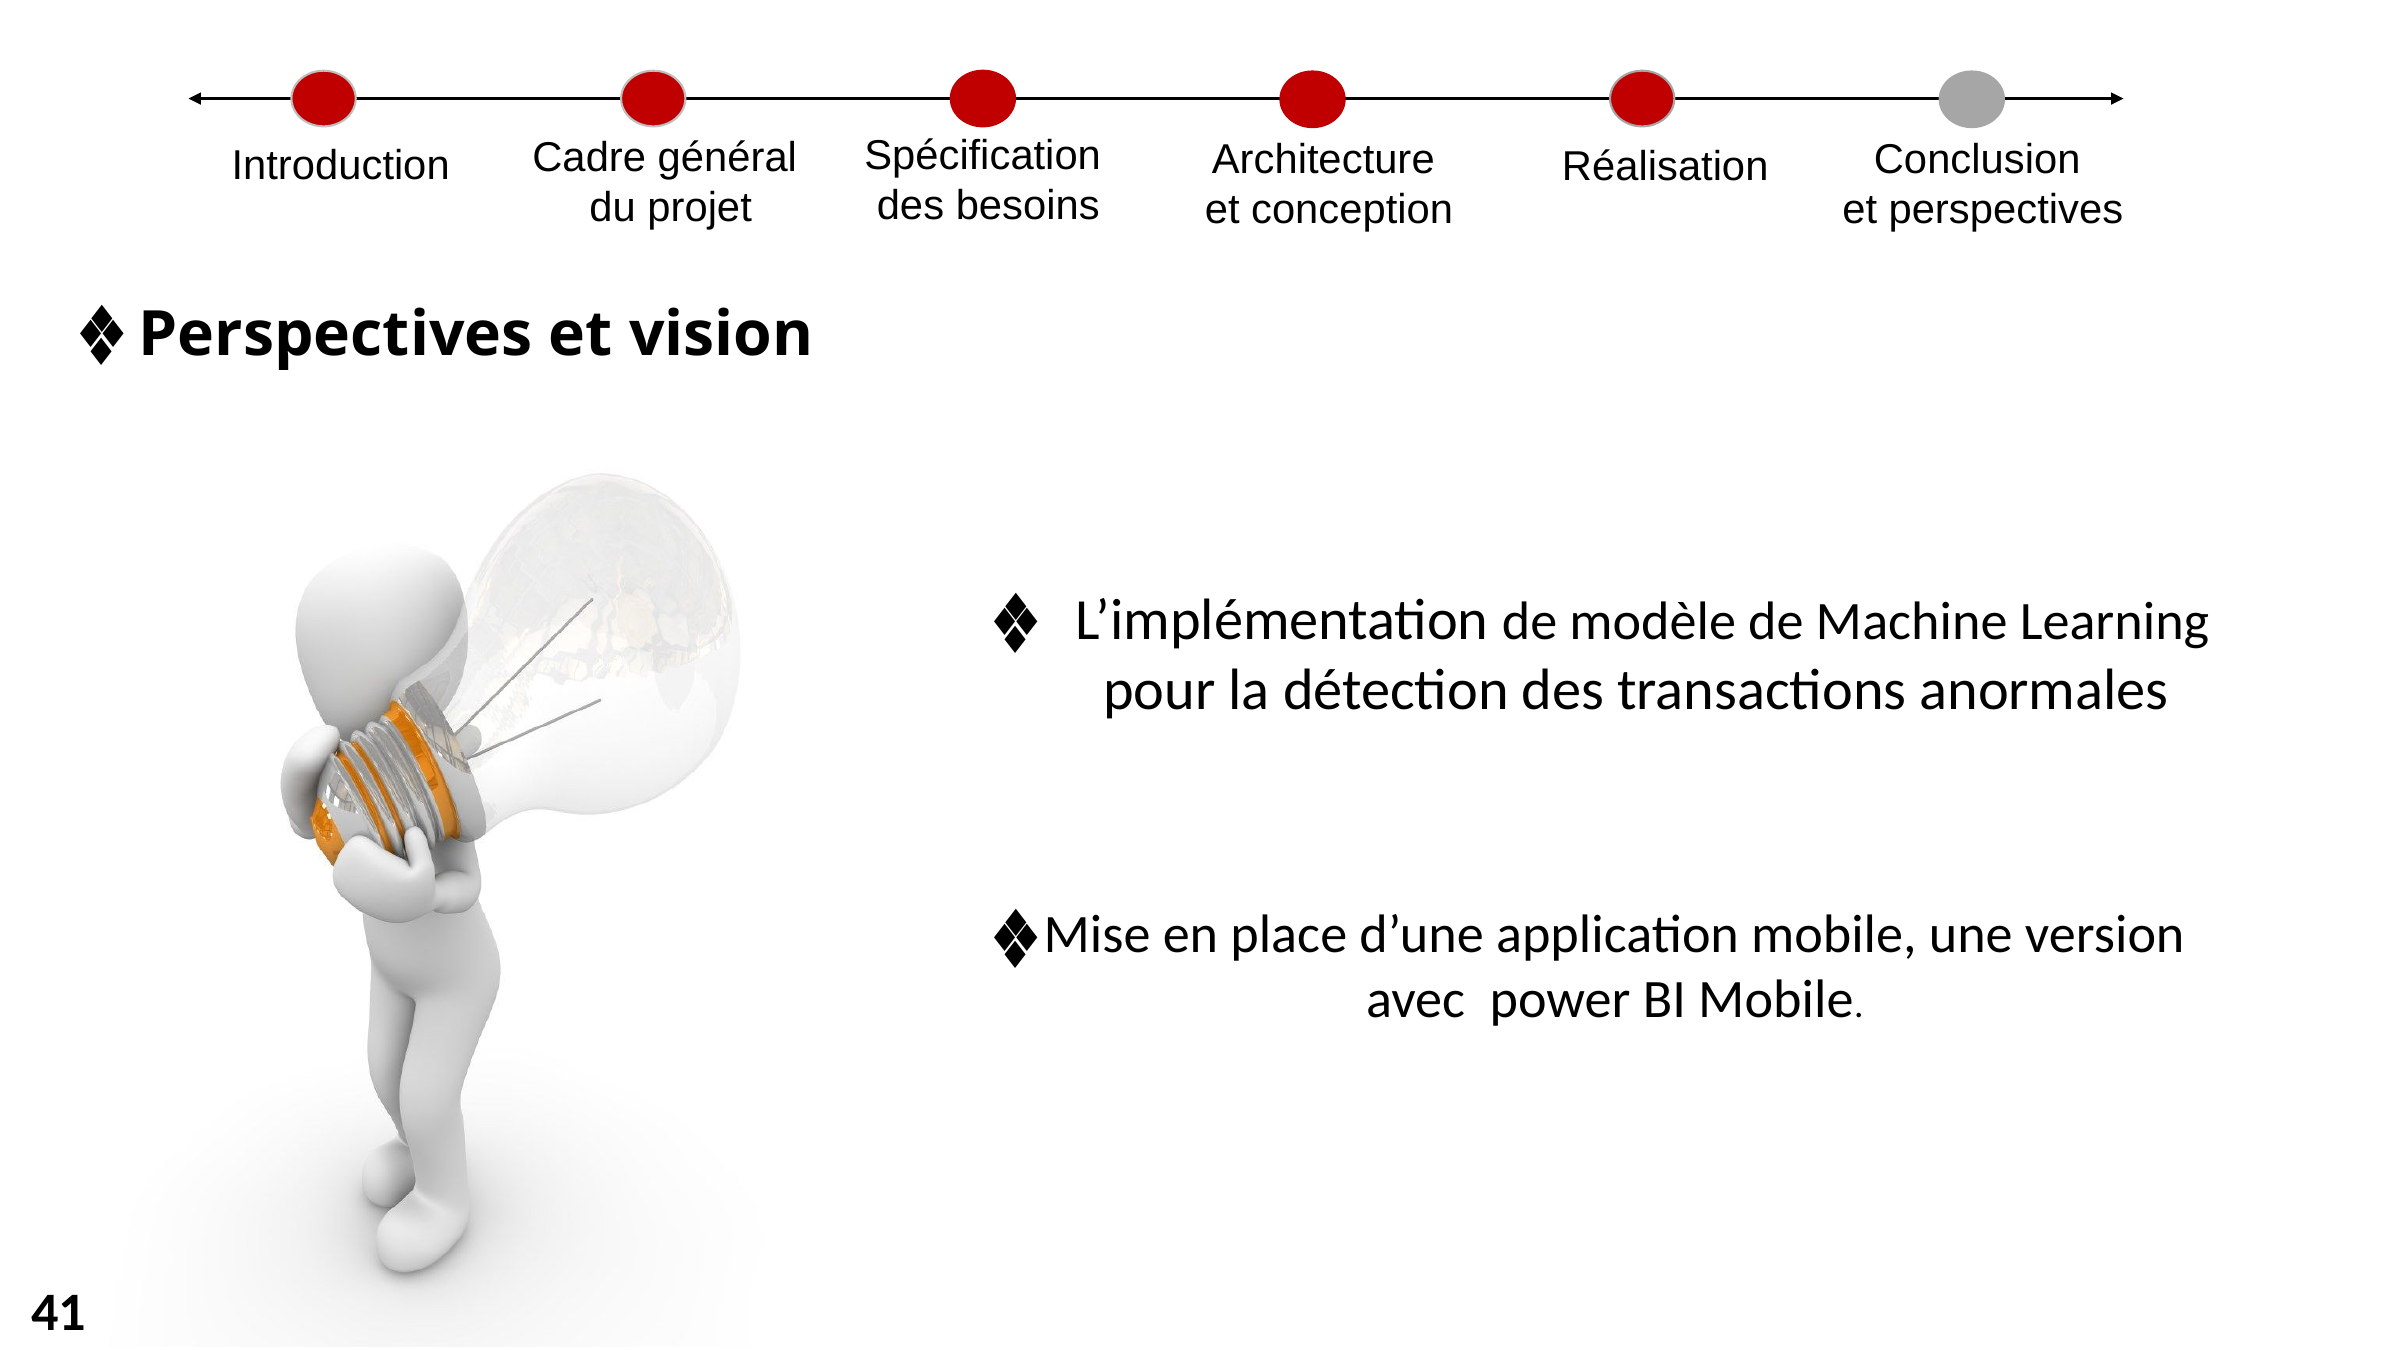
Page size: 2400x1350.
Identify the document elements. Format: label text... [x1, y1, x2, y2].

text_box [972, 575, 1057, 659]
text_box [216, 120, 2151, 242]
text_box Perspectives et vision [124, 293, 926, 377]
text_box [972, 891, 1057, 975]
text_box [59, 287, 143, 371]
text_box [291, 70, 2004, 120]
text_box Mise en place d’une application mobile, une version avec power BI Mobile. [1014, 891, 2215, 1036]
text_box L’implémentation de modèle de Machine Learning pour la détection des transactions anormales [990, 573, 2283, 729]
picture [23, 385, 825, 1347]
text_box 41 [16, 1269, 124, 1349]
